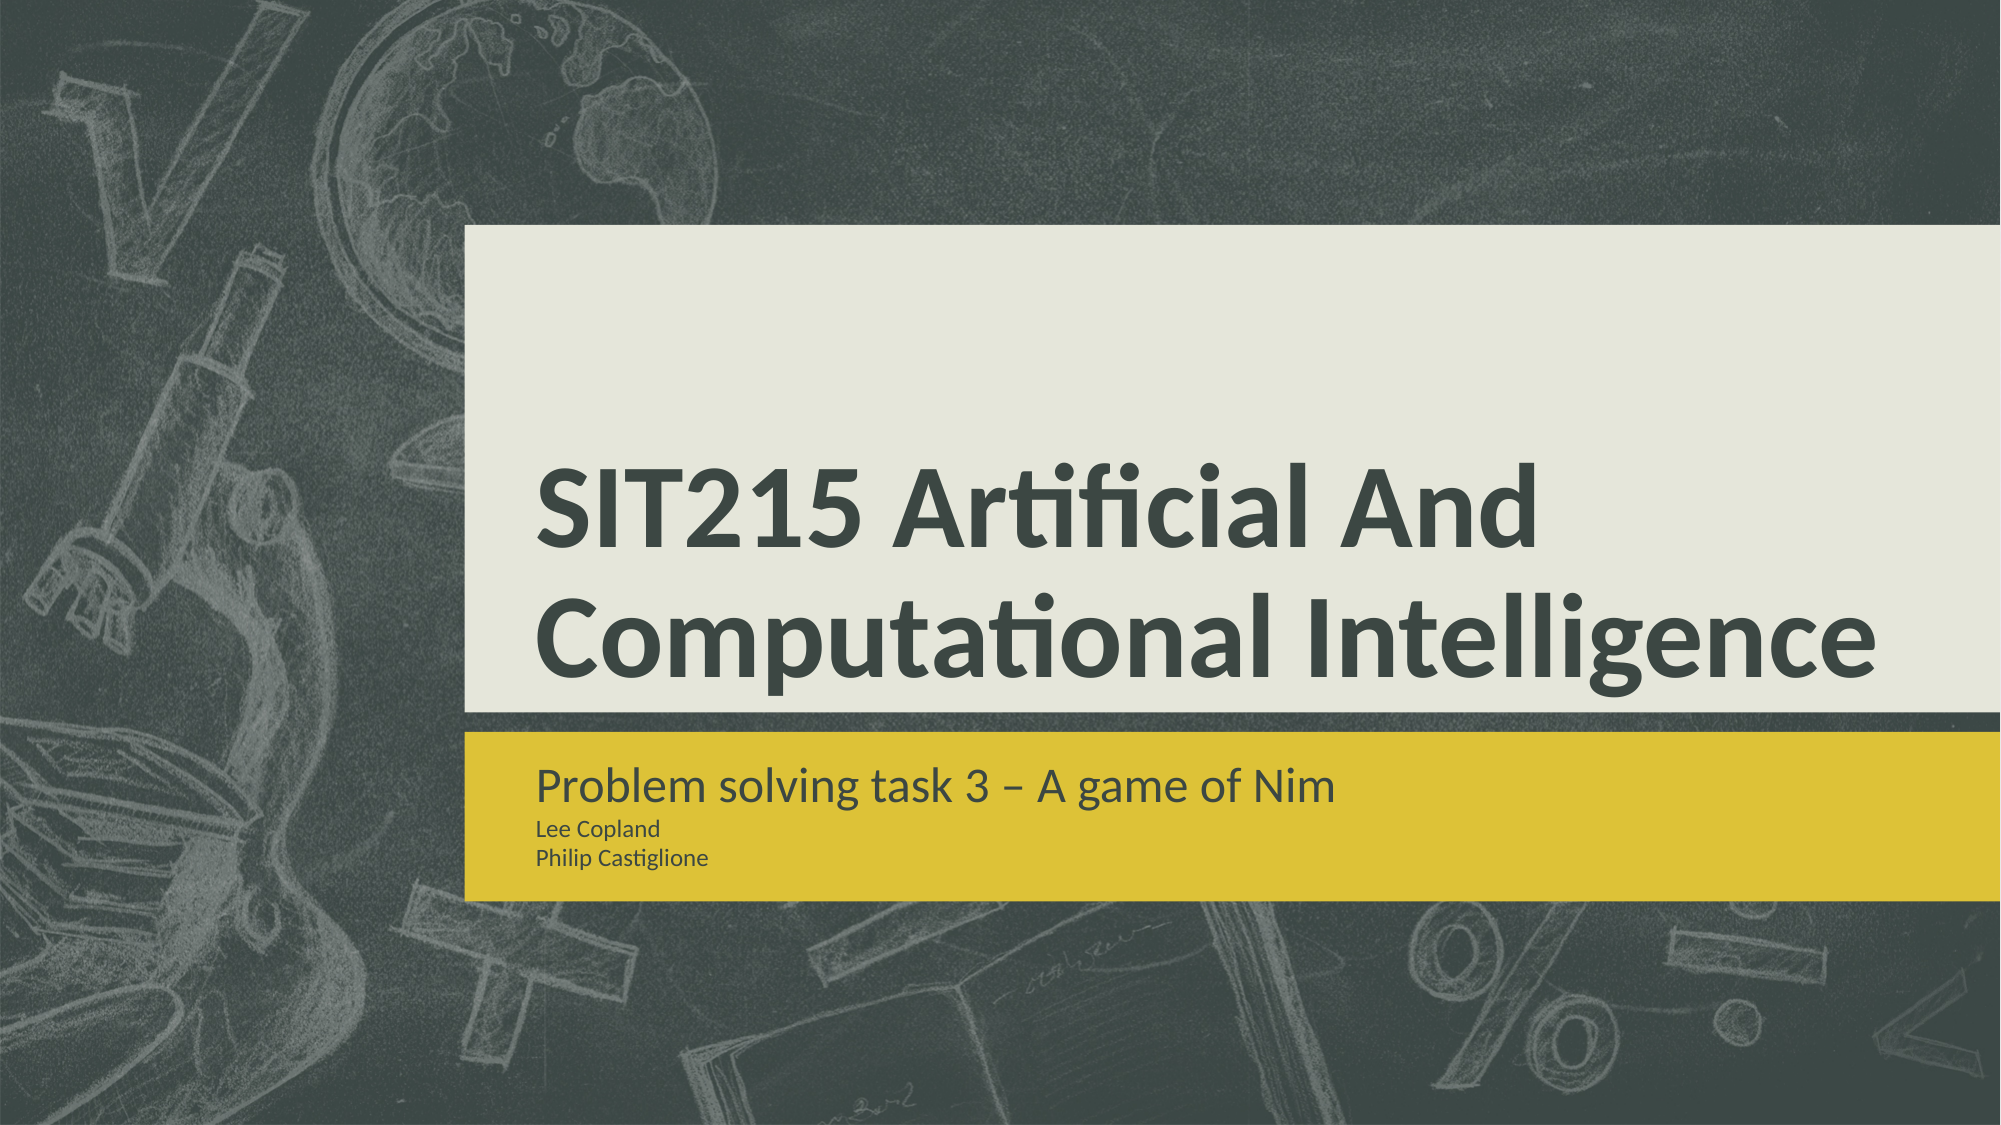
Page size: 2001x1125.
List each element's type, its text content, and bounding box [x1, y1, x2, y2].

subtitle Problem solving task 3 – A game of Nim Lee Copland Philip Castiglione [520, 744, 1916, 887]
title SIT215 Artificial And Computational Intelligence [520, 318, 1916, 711]
picture [0, 0, 2001, 1125]
